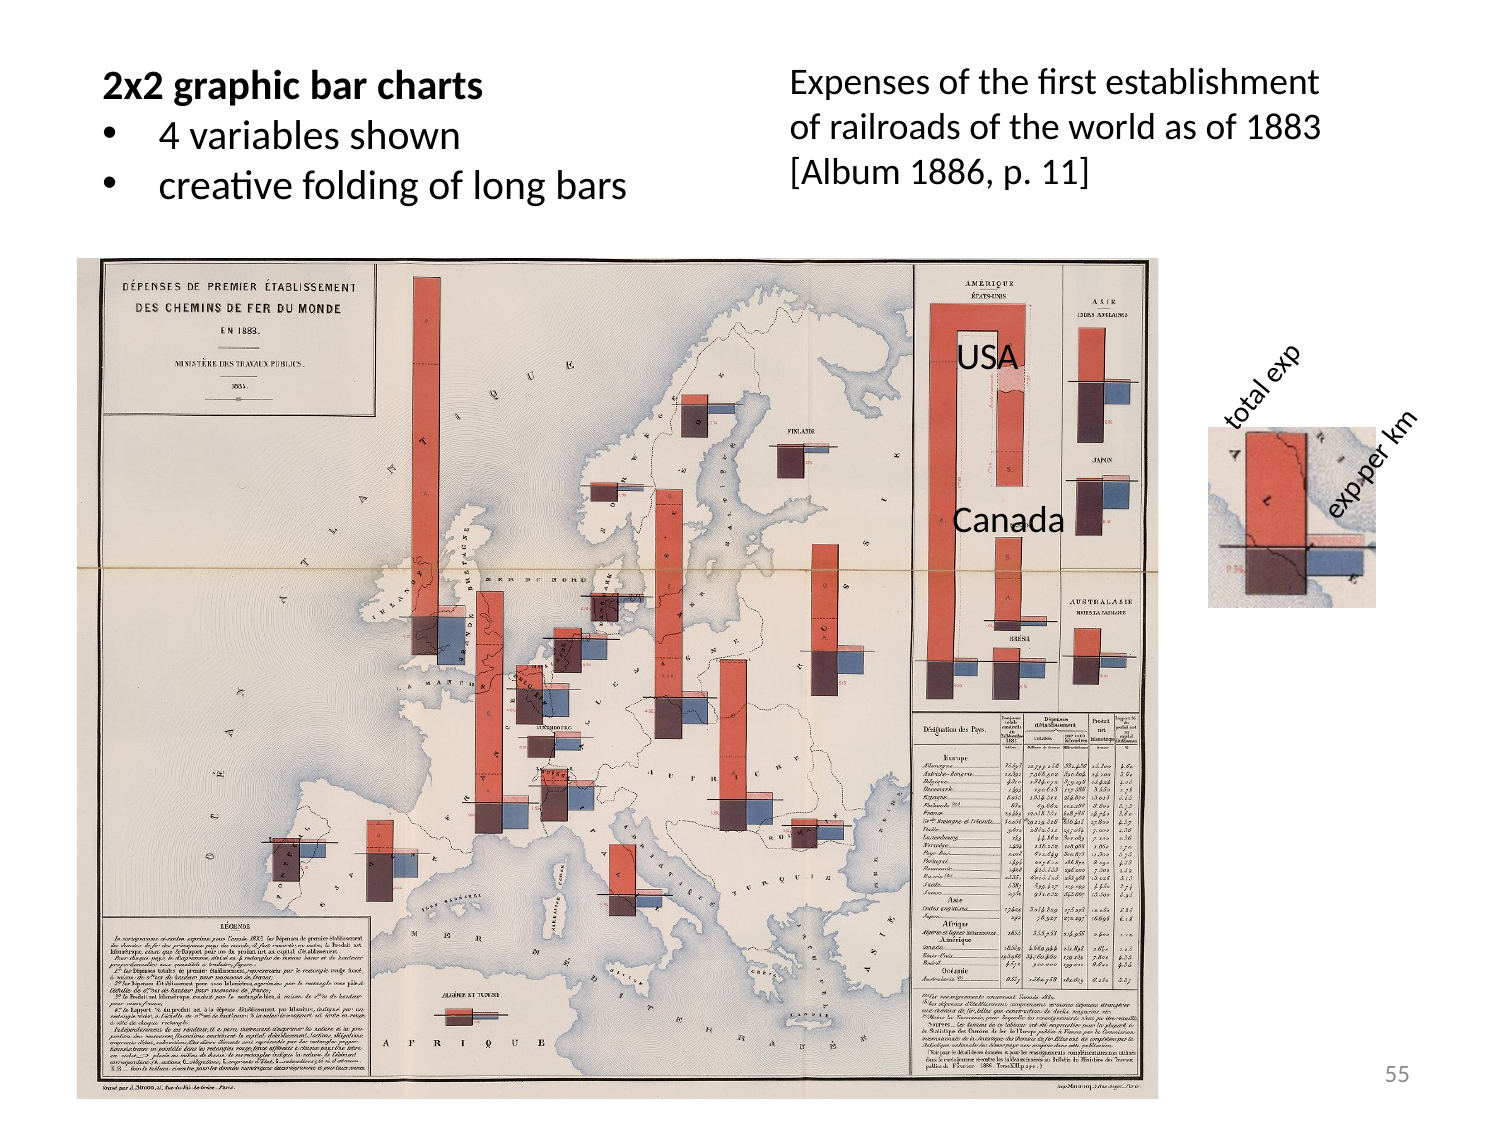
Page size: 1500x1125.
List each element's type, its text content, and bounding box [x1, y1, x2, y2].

text_box exp per km [1365, 383, 1439, 487]
slide_number 55 [1162, 1042, 1425, 1103]
text_box total exp [1187, 305, 1333, 446]
picture [1207, 427, 1376, 608]
text_box 2x2 graphic bar charts 4 variables shown creative folding of long bars [87, 50, 663, 215]
text_box Expenses of the first establishment of railroads of the world as of 1883 [Album 1886, p. 11] [774, 49, 1363, 200]
picture [76, 258, 1159, 1100]
